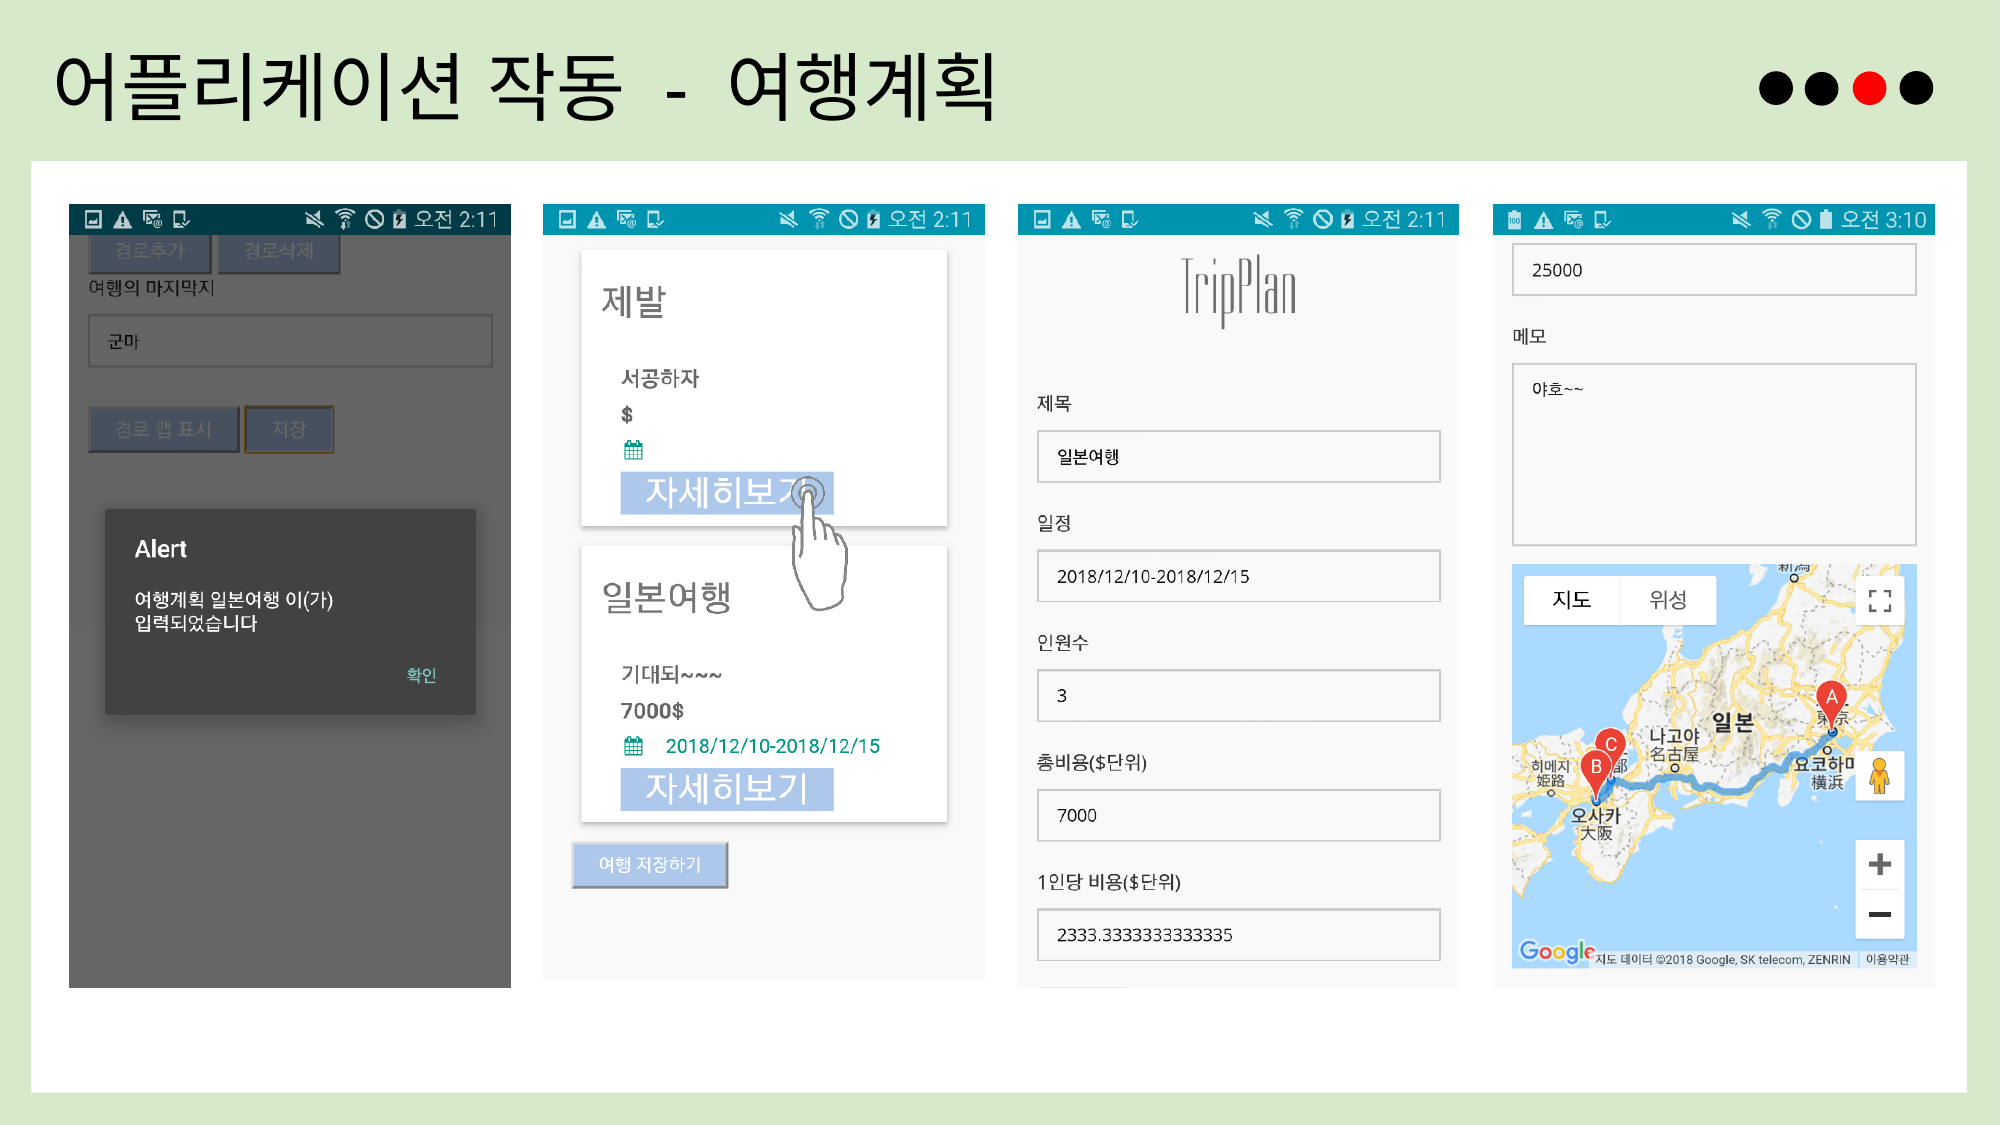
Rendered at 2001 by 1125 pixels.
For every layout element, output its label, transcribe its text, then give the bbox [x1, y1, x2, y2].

text_box [1898, 69, 1935, 106]
text_box 어플리케이션 작동 - 여행계획 [37, 32, 1653, 138]
picture [69, 204, 511, 989]
text_box [1803, 70, 1840, 107]
text_box [30, 160, 1968, 1094]
picture [543, 204, 985, 989]
picture [1018, 204, 1459, 989]
text_box [1758, 70, 1795, 107]
picture [1493, 204, 1935, 989]
text_box [1851, 70, 1888, 107]
text_box [0, 0, 2000, 1125]
